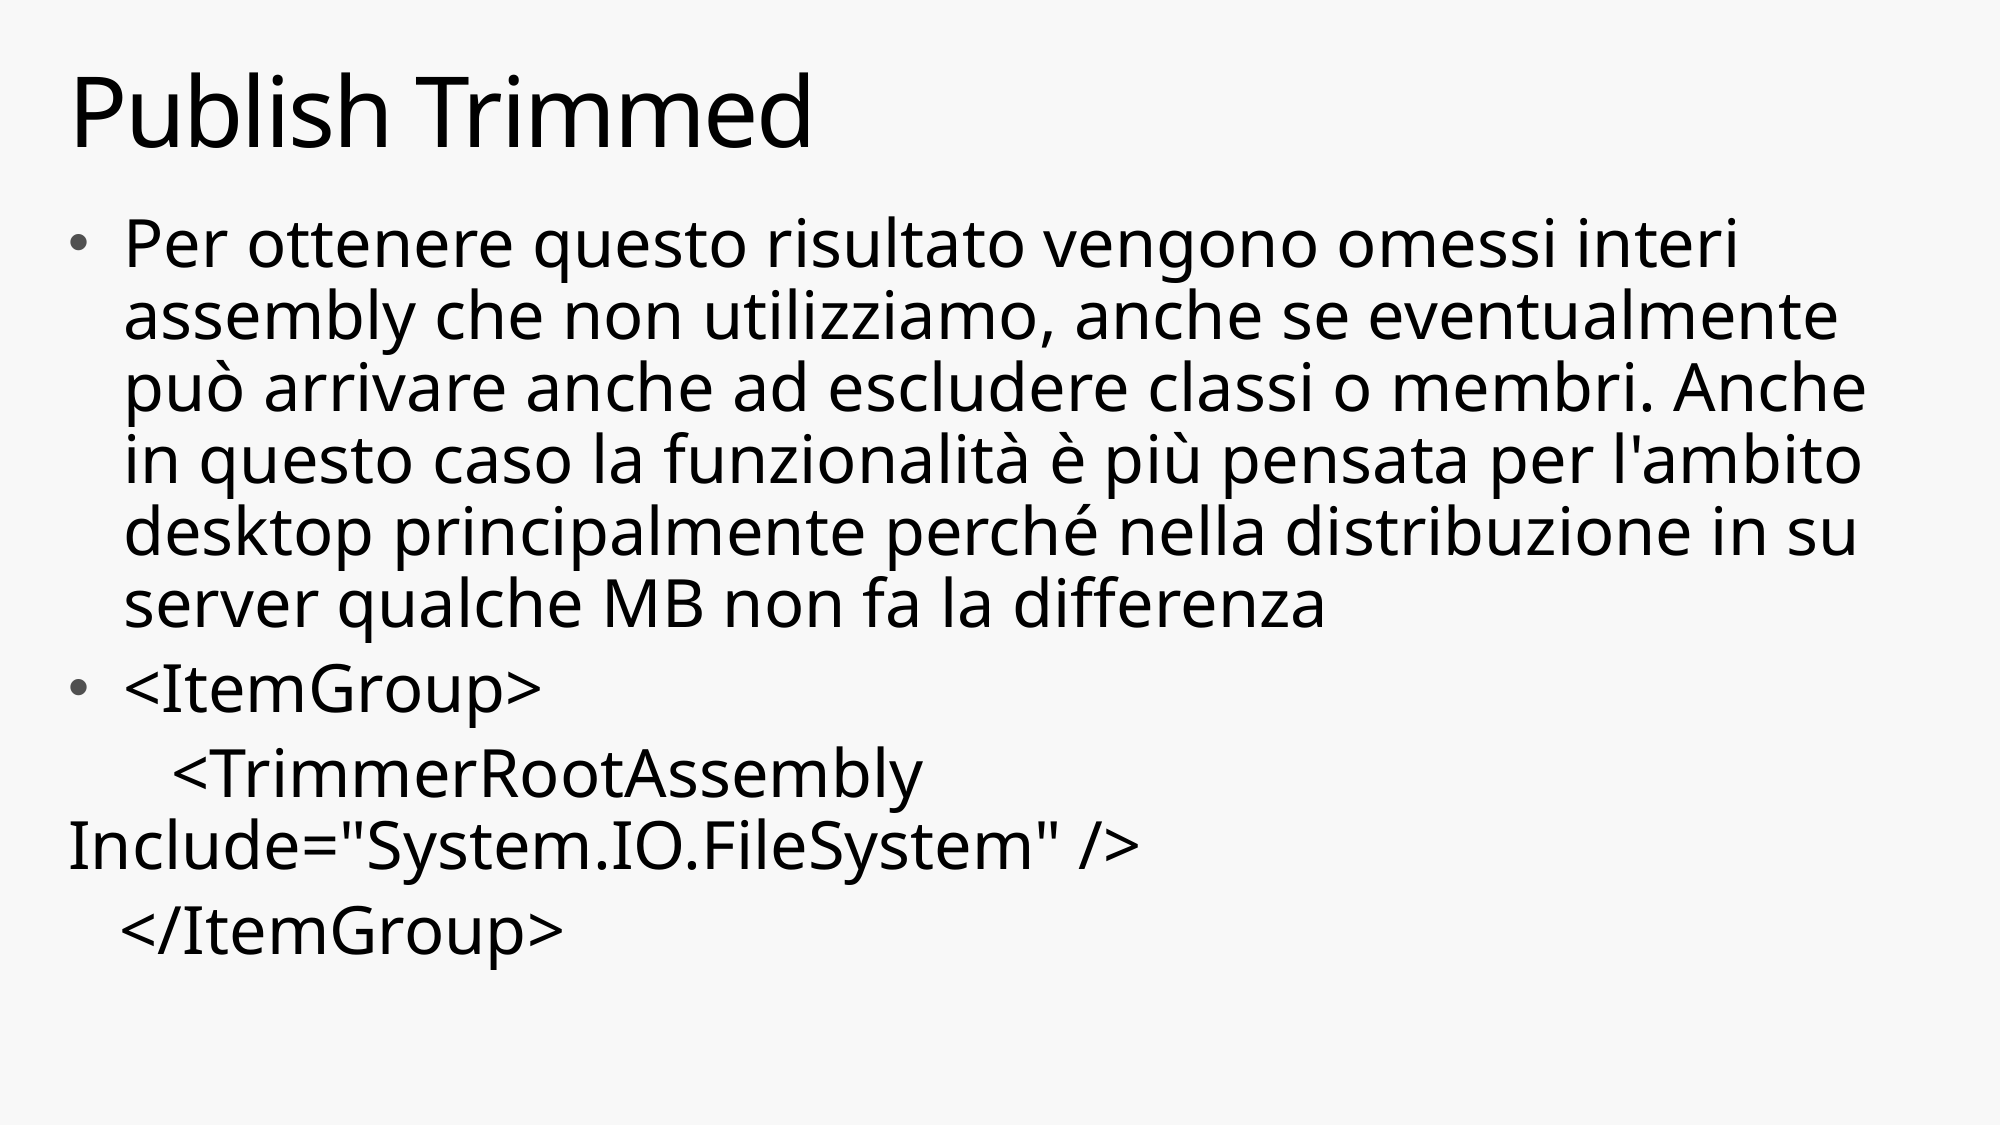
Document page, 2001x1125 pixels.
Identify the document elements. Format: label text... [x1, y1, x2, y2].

title Publish Trimmed [44, 47, 1957, 196]
list Per ottenere questo risultato vengono omessi interi assembly che non utilizziamo, anche se eventualmente può arrivare anche ad escludere classi o membri. Anche in questo caso la funzionalità è più pensata per l'ambito desktop principalmente perché nella distribuzione in su server qualche MB non fa la differenza <ItemGroup> <TrimmerRootAssembly Include="System.IO.FileSystem" /> </ItemGroup> [44, 196, 1956, 929]
